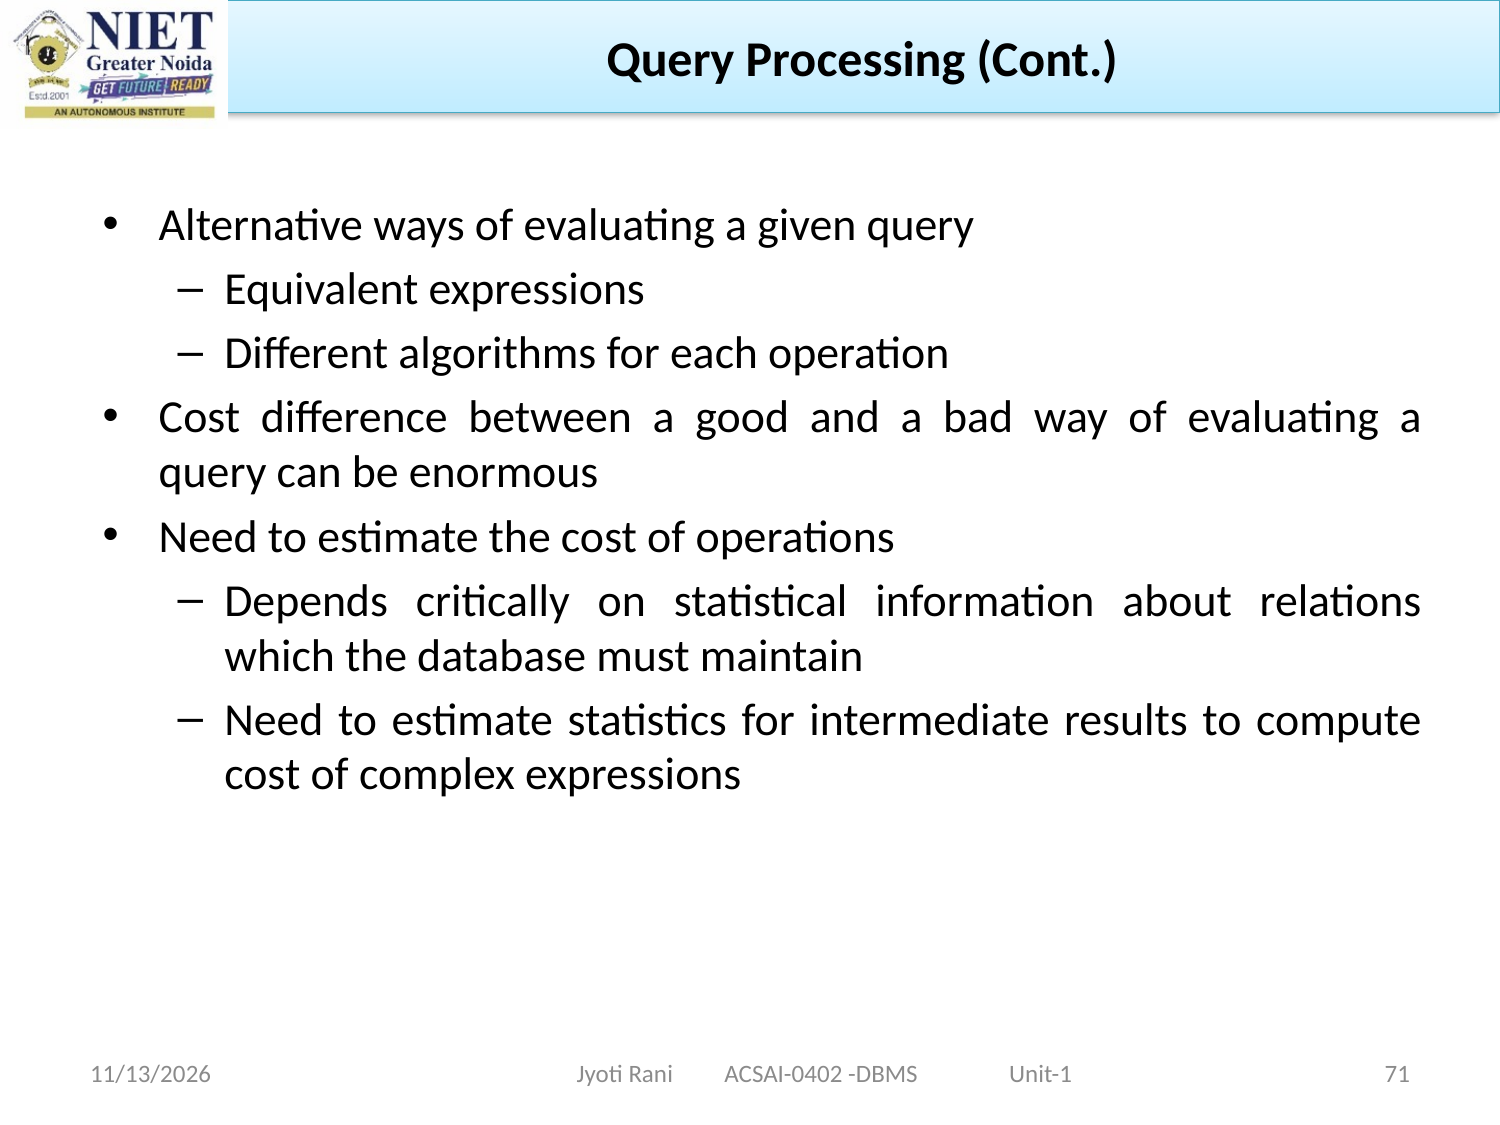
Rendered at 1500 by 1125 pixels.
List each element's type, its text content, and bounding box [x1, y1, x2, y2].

footer Jyoti Rani ACSAI-0402 -DBMS Unit-1 [412, 1042, 1074, 1103]
picture [0, 0, 228, 130]
slide_number 71 [1074, 1042, 1425, 1103]
list Alternative ways of evaluating a given query Equivalent expressions Different algorithms for each operation Cost difference between a good and a bad way of evaluating a query can be enormous Need to estimate the cost of operations Depends critically on statistical information about relations which the database must maintain Need to estimate statistics for intermediate results to compute cost of complex expressions [87, 187, 1438, 930]
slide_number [75, 1042, 412, 1103]
text_box Query Processing (Cont.) [229, 0, 1500, 113]
